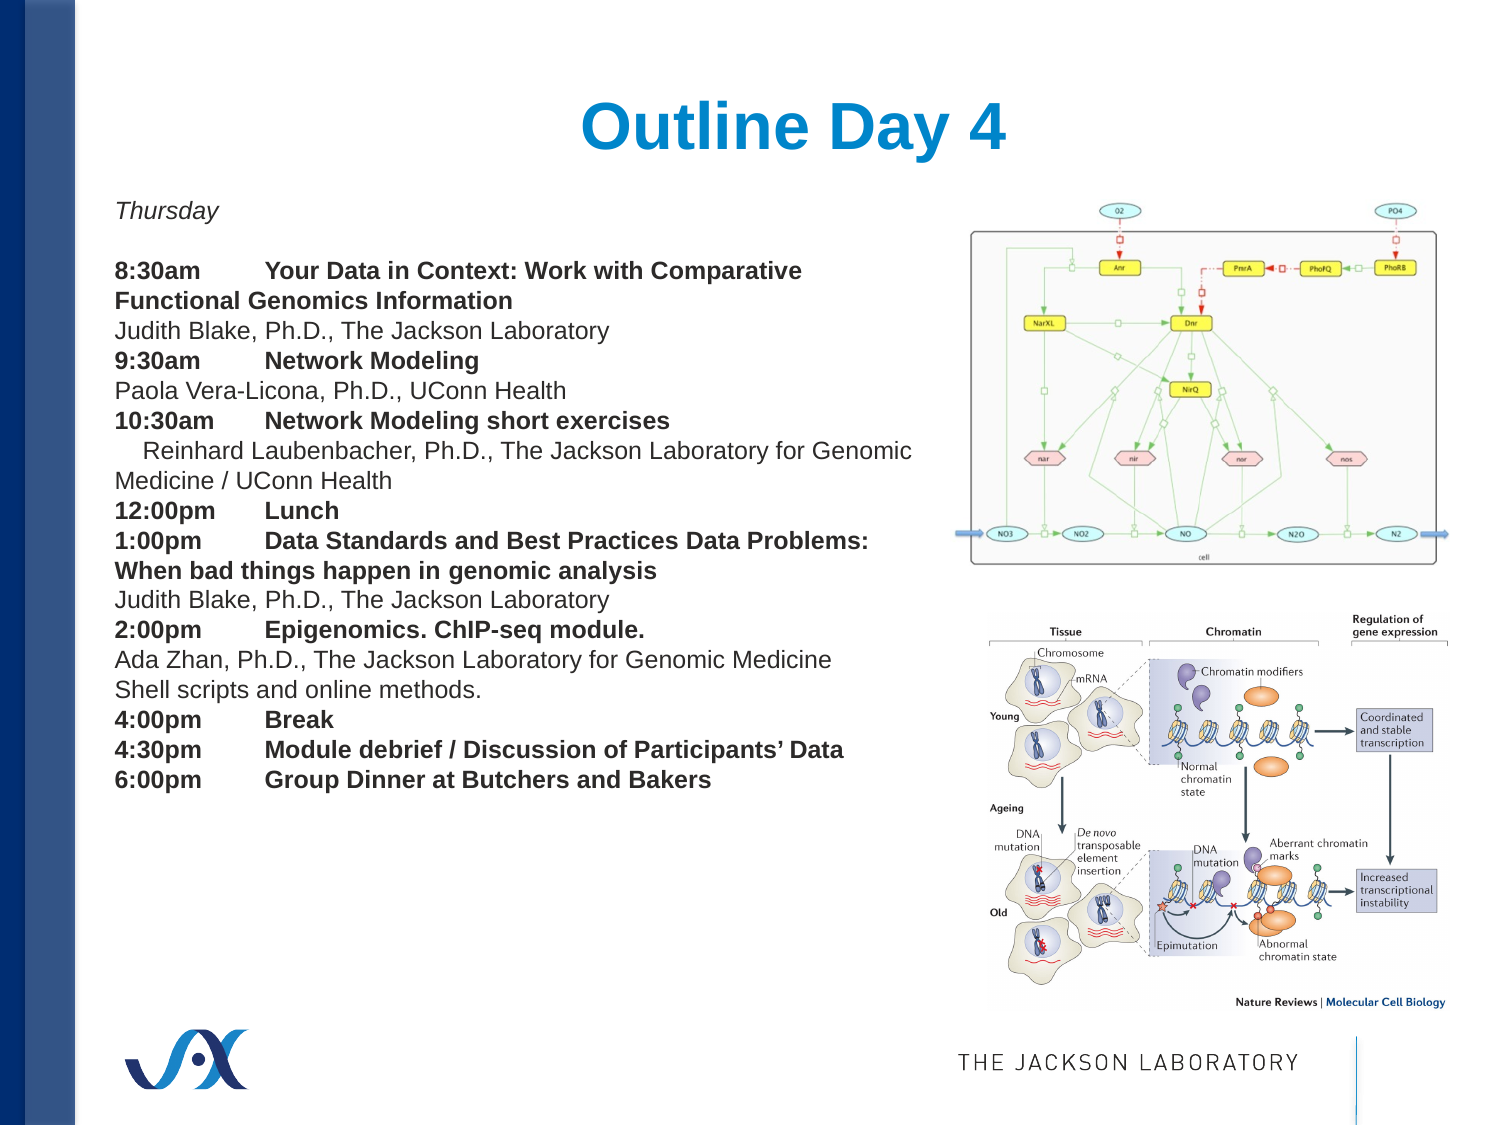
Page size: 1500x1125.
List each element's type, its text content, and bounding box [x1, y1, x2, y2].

picture [987, 612, 1451, 1011]
text_box Thursday 8:30am Your Data in Context: Work with Comparative Functional Genomics Information Judith Blake, Ph.D., The Jackson Laboratory 9:30am Network Modeling Paola Vera-Licona, Ph.D., UConn Health 10:30am Network Modeling short exercises Reinhard Laubenbacher, Ph.D., The Jackson Laboratory for Genomic Medicine / UConn Health 12:00pm Lunch 1:00pm Data Standards and Best Practices Data Problems: When bad things happen in genomic analysis Judith Blake, Ph.D., The Jackson Laboratory 2:00pm Epigenomics. ChIP-seq module. Ada Zhan, Ph.D., The Jackson Laboratory for Genomic Medicine Shell scripts and online methods. 4:00pm Break 4:30pm Module debrief / Discussion of Participants’ Data 6:00pm Group Dinner at Butchers and Bakers [99, 187, 938, 801]
picture [949, 199, 1451, 566]
picture [957, 1051, 1300, 1076]
title Outline Day 4 [154, 12, 1448, 171]
picture [110, 1011, 268, 1106]
